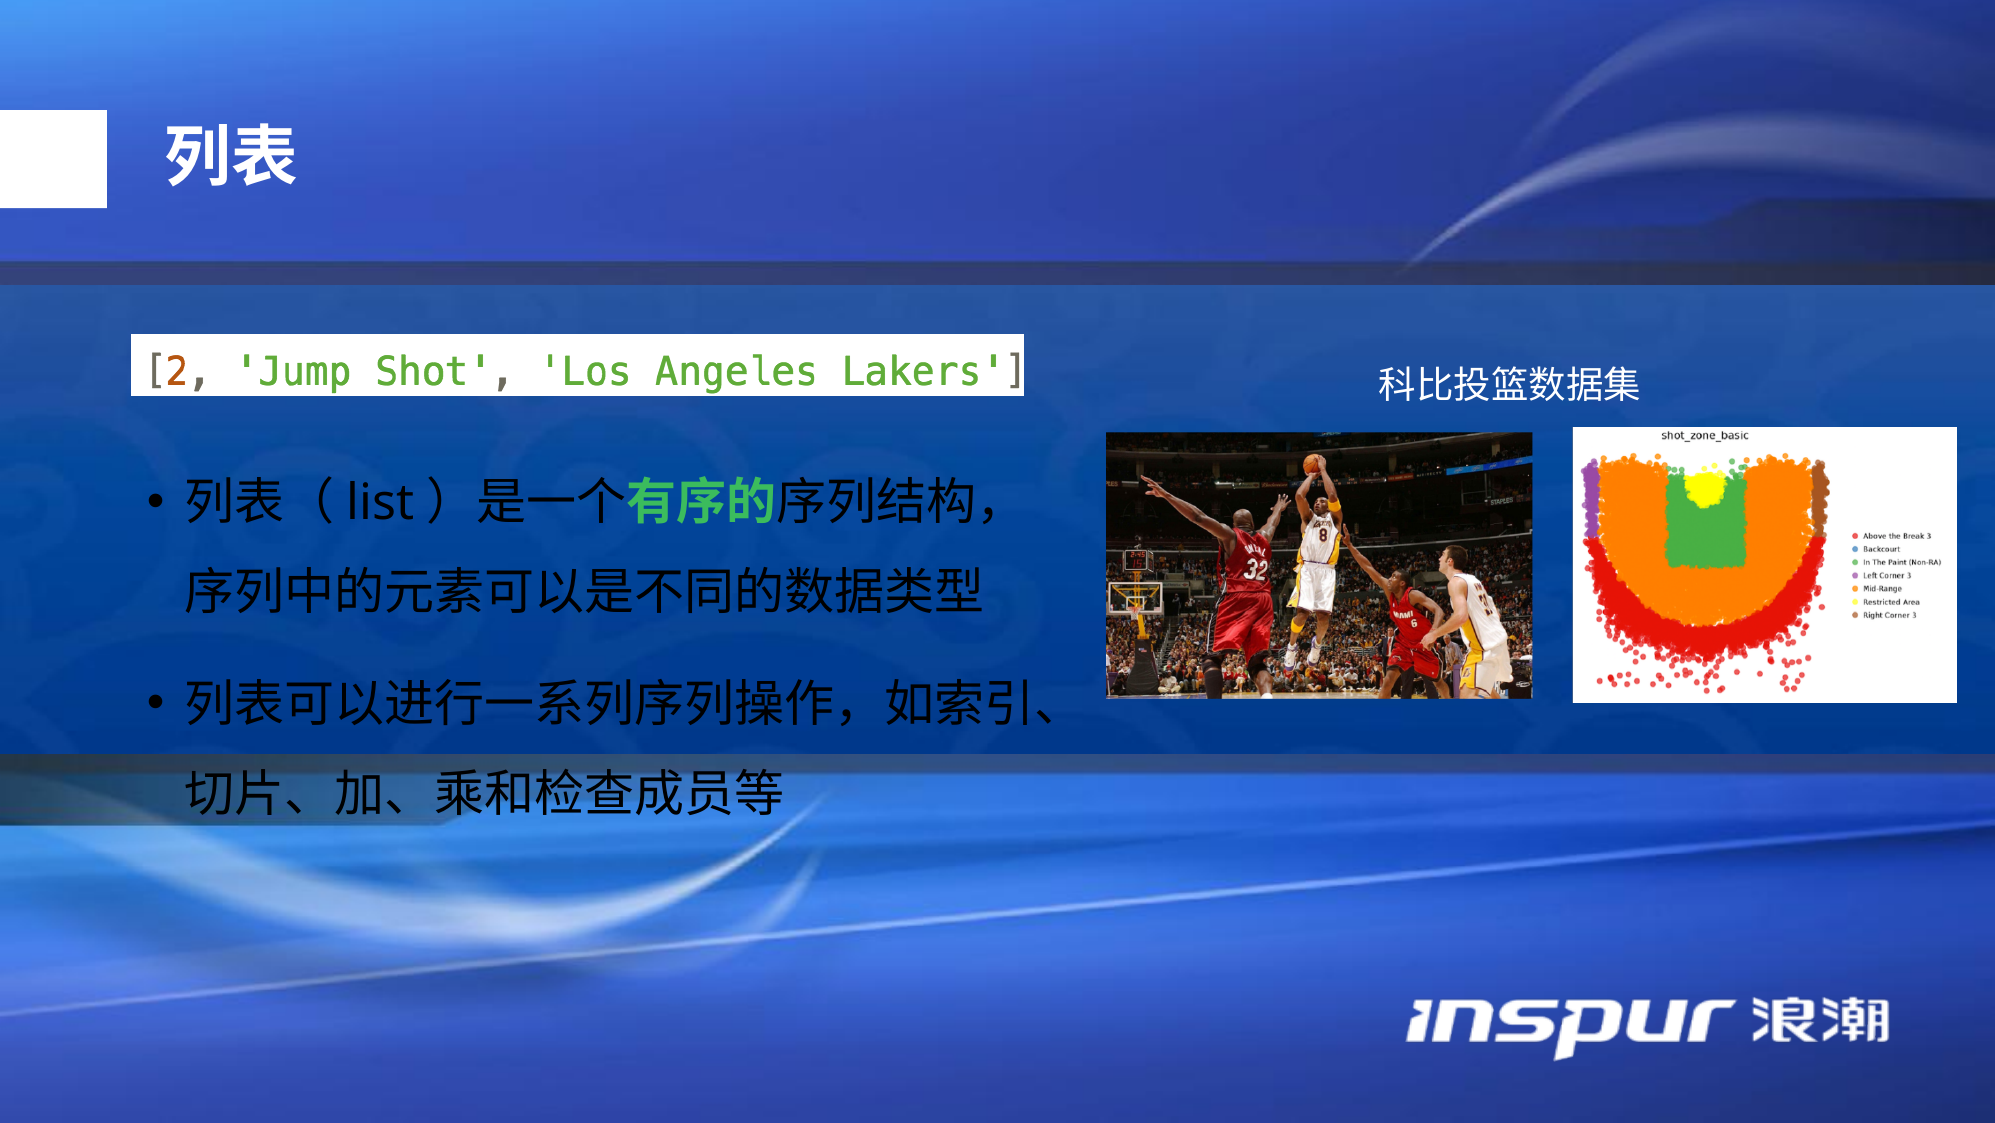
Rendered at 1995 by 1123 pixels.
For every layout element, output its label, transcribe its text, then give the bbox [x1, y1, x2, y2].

text_box [0, 108, 109, 210]
text_box 列表（list）是一个有序的序列结构，序列中的元素可以是不同的数据类型 列表可以进行一系列序列操作，如索引、切片、加、乘和检查成员等 [131, 432, 1071, 1000]
text_box 列表 [149, 95, 1875, 224]
picture [0, 0, 1995, 1123]
text_box 科比投篮数据集 [1364, 331, 1699, 426]
